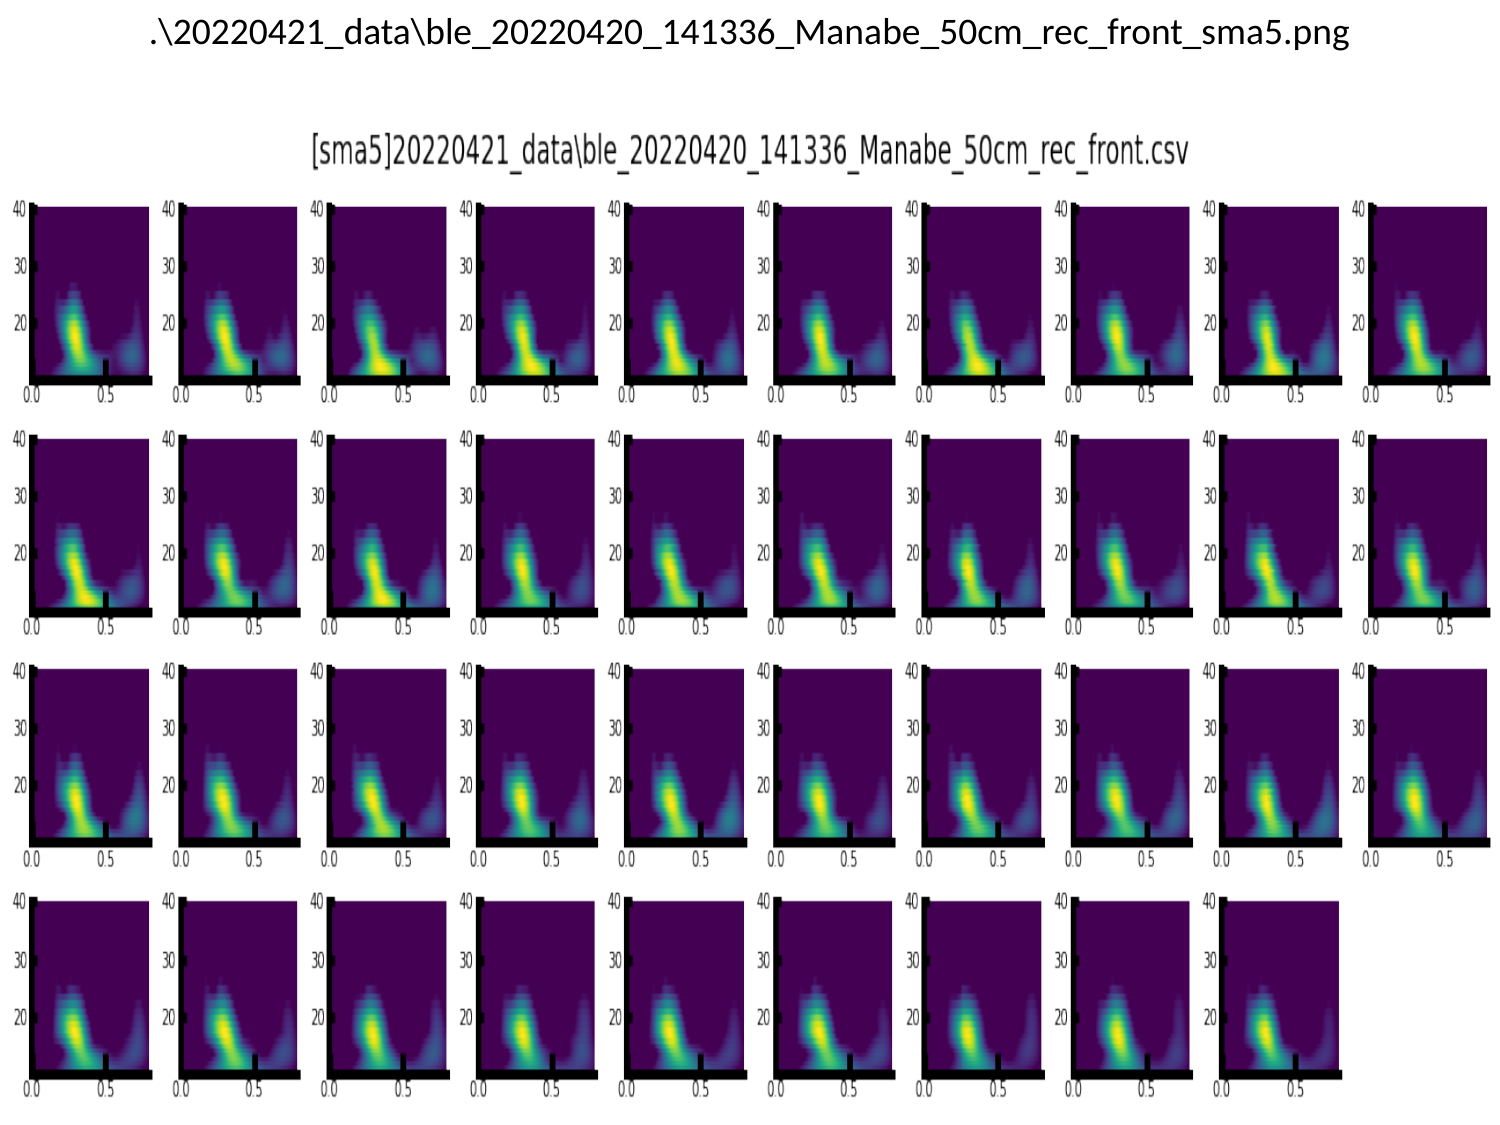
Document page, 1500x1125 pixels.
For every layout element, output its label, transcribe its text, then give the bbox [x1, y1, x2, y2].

text_box .\20220421_data\ble_20220420_141336_Manabe_50cm_rec_front_sma5.png [134, 0, 1366, 60]
picture [0, 112, 1500, 1125]
